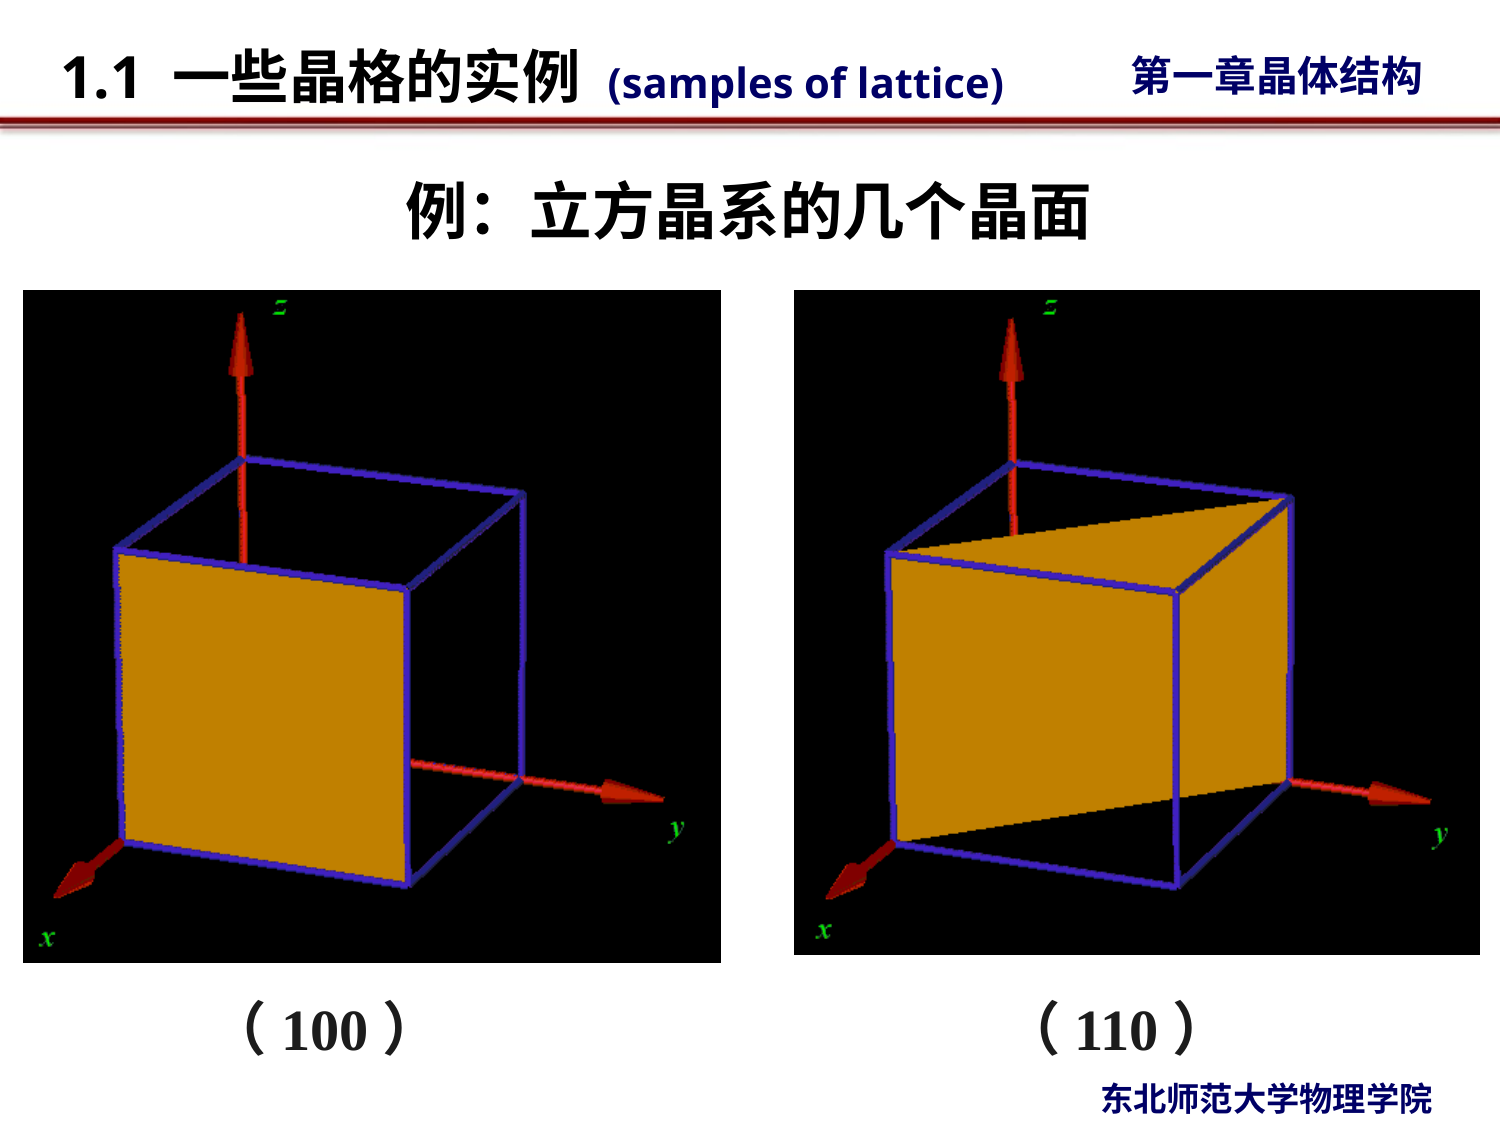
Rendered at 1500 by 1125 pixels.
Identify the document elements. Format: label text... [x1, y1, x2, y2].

text_box 例：立方晶系的几个晶面 [72, 125, 1425, 256]
picture [0, 0, 1500, 1125]
text_box （100） [194, 985, 456, 1070]
text_box （110） [987, 985, 1246, 1070]
